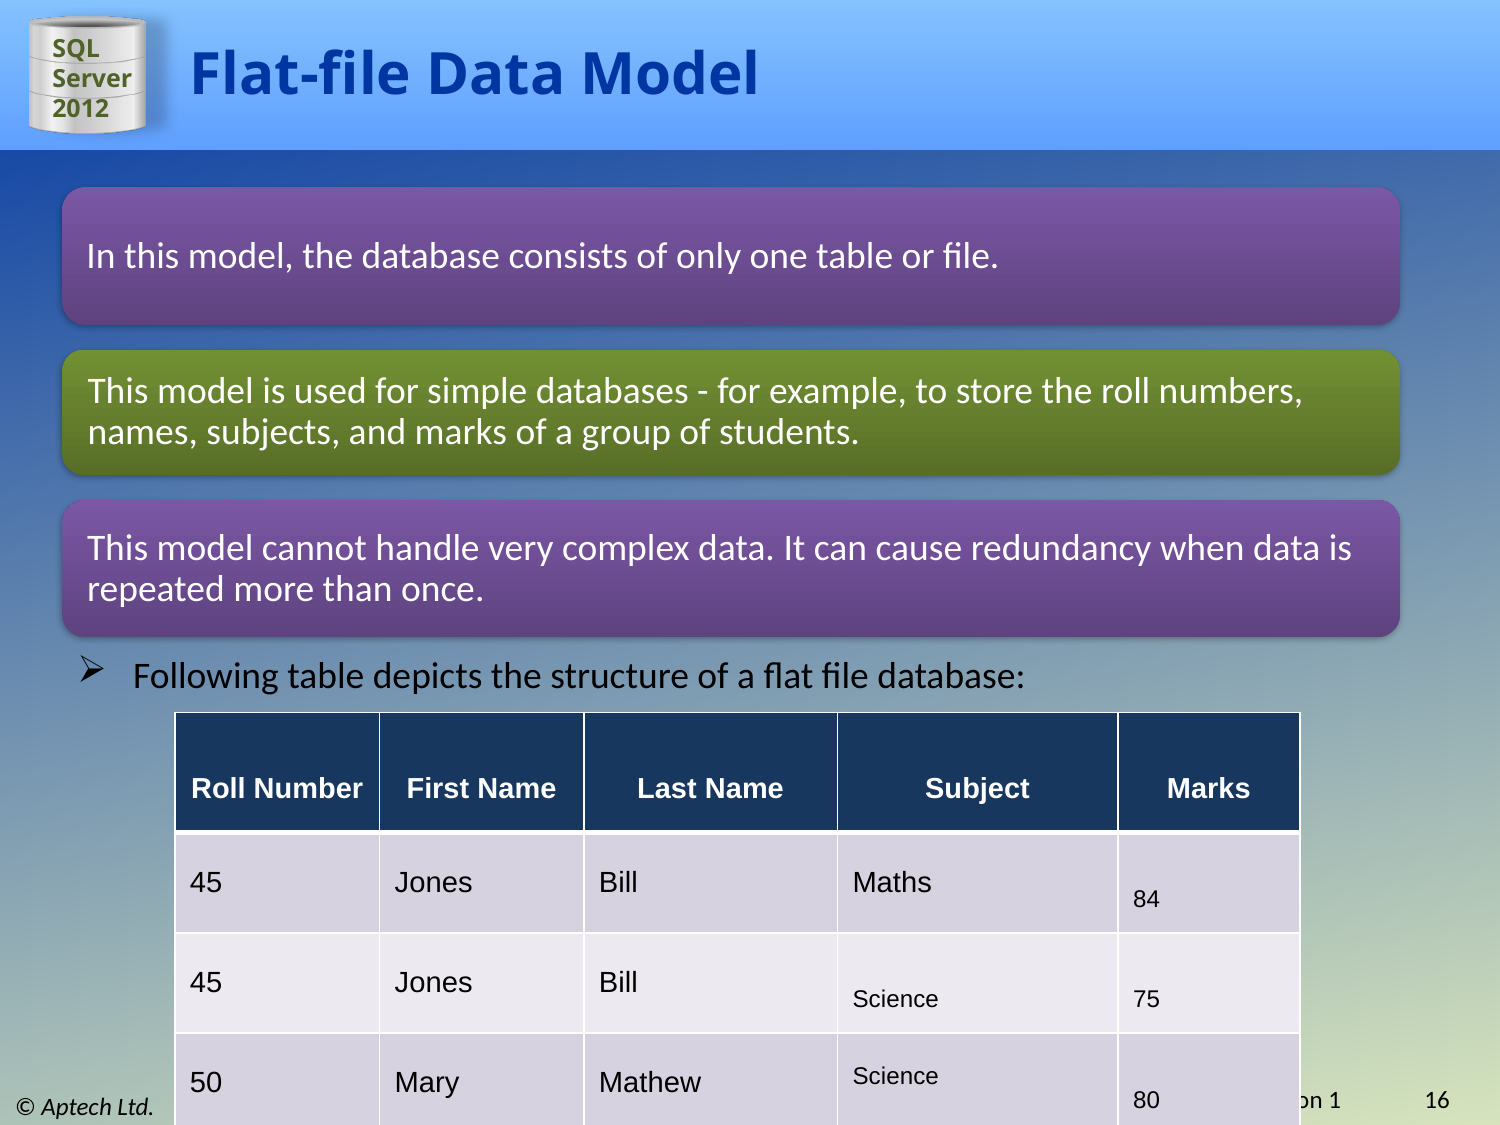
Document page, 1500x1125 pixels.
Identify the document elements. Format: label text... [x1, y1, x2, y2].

table_header Marks [1119, 713, 1299, 830]
table_cell Bill [585, 835, 837, 932]
table_cell Jones [380, 835, 583, 932]
table_cell 80 [1119, 1034, 1299, 1125]
table_cell Science [838, 934, 1117, 1032]
slide_number 16 [1363, 1084, 1465, 1113]
table_cell Science [838, 1034, 1117, 1125]
table_header First Name [380, 713, 583, 830]
table_cell Jones [380, 934, 583, 1032]
table_header Roll Number [176, 713, 379, 830]
text_box Following table depicts the structure of a flat file database: [62, 645, 1288, 704]
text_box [62, 187, 1401, 326]
table_cell Bill [585, 934, 837, 1032]
table_cell 84 [1119, 835, 1299, 932]
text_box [62, 349, 1401, 476]
table_cell 50 [176, 1034, 379, 1125]
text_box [62, 499, 1401, 638]
picture [24, 0, 150, 150]
title Flat-file Data Model [174, 37, 1426, 106]
footer RDBMS Concepts/ Session 1 [1301, 1084, 1363, 1113]
table_header Last Name [585, 713, 837, 830]
table_cell 45 [176, 835, 379, 932]
table_cell Mary [380, 1034, 583, 1125]
table_header Subject [838, 713, 1117, 830]
table_cell 75 [1119, 934, 1299, 1032]
table_cell Mathew [585, 1034, 837, 1125]
table_cell Maths [838, 835, 1117, 932]
table_cell 45 [176, 934, 379, 1032]
